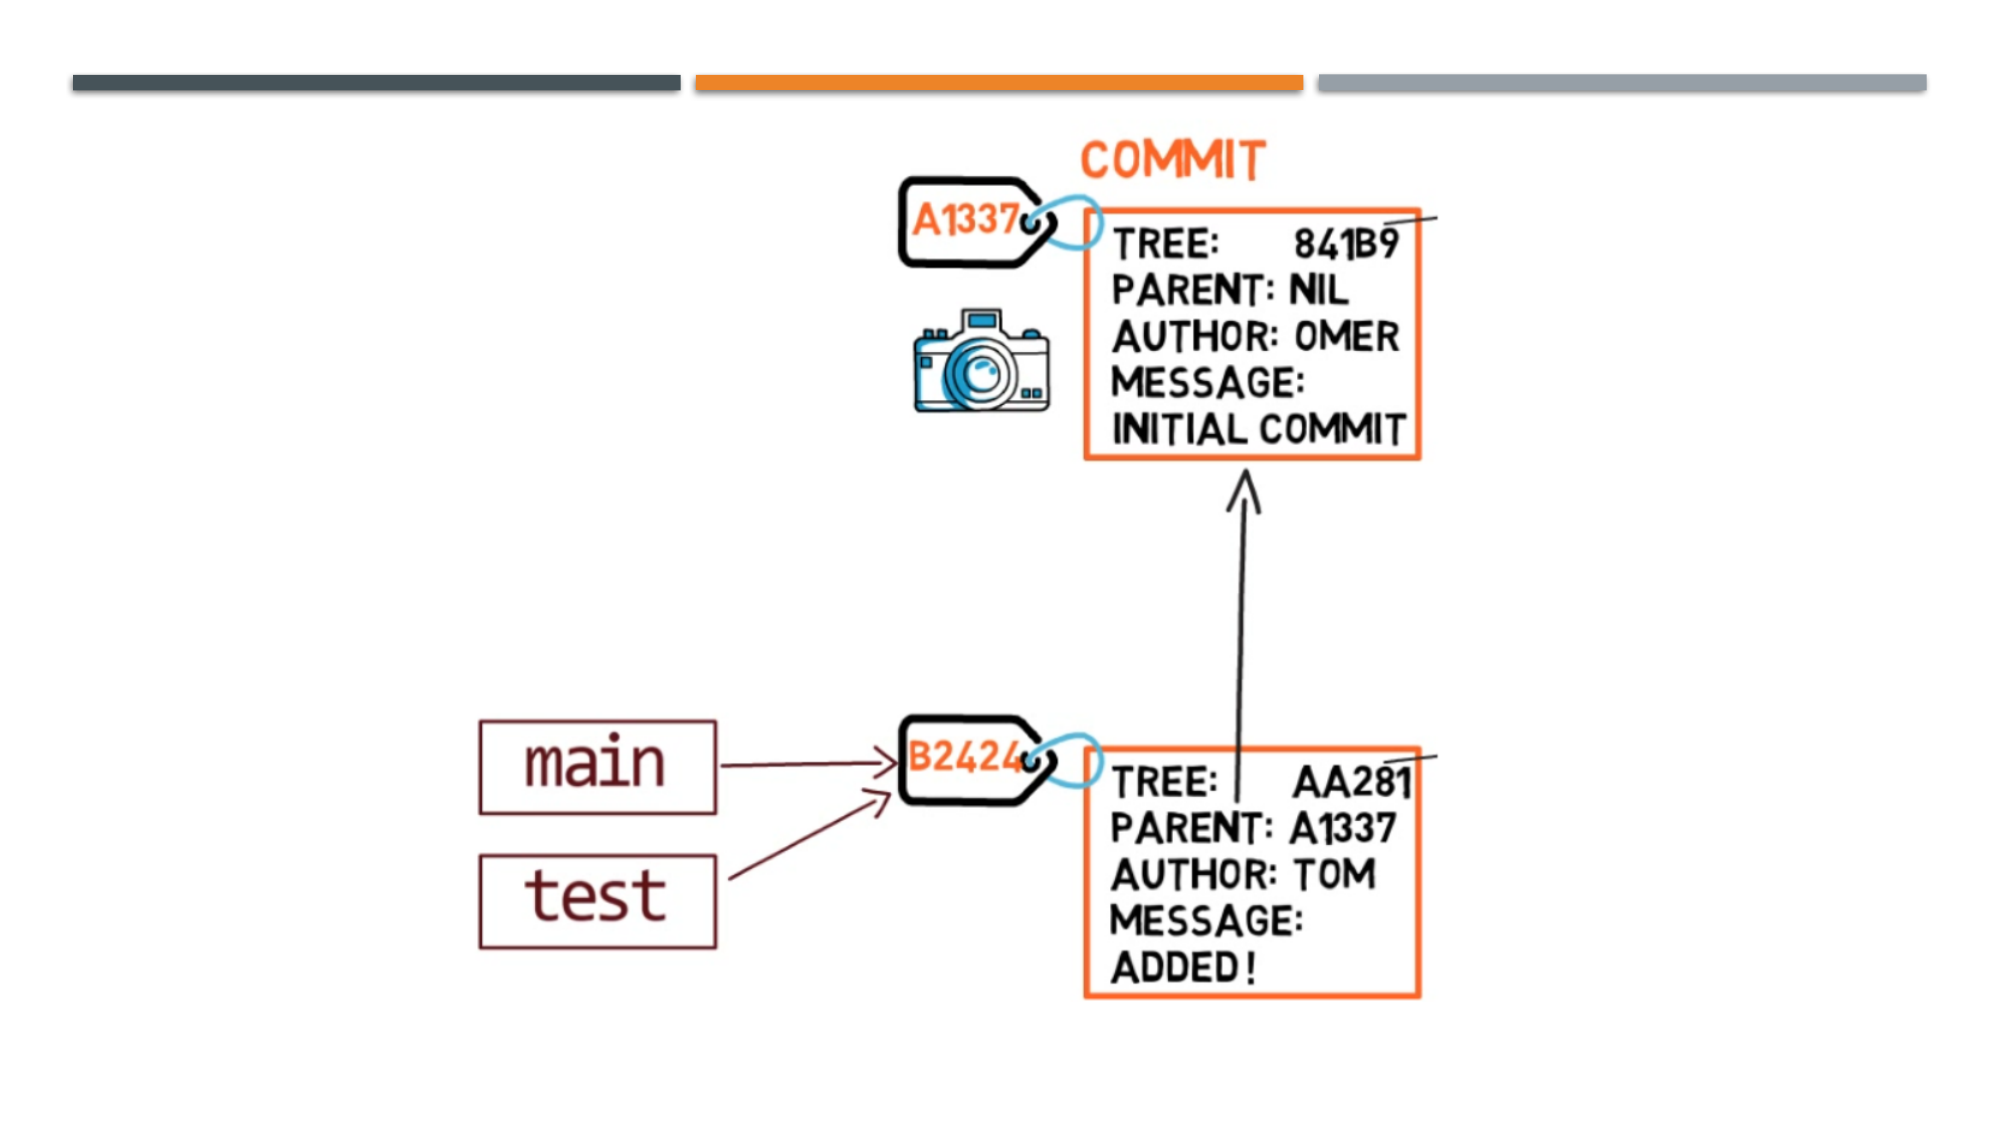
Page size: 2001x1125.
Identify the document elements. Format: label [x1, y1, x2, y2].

picture [445, 115, 1555, 1010]
